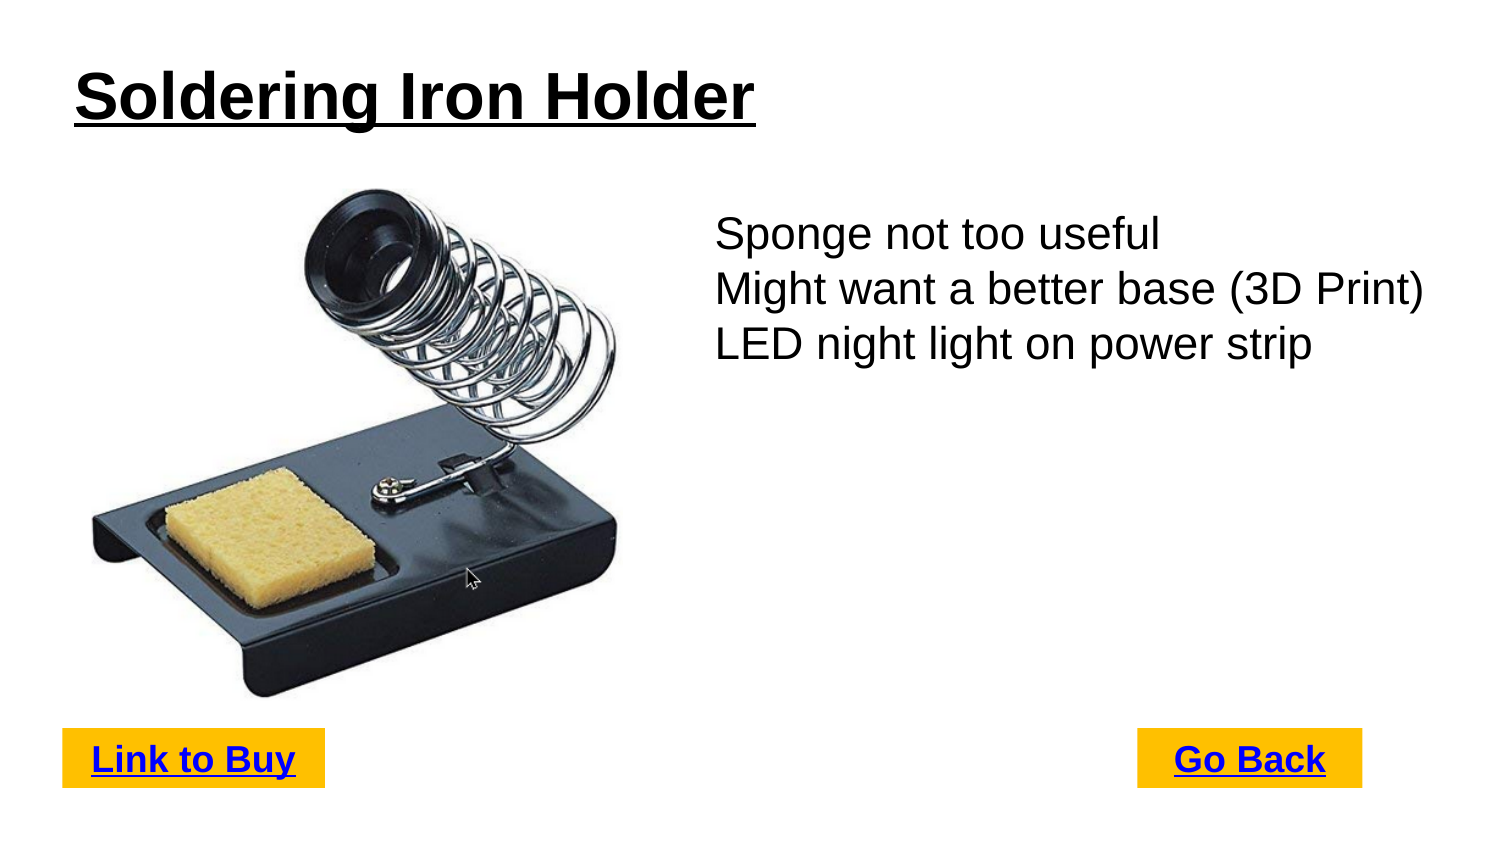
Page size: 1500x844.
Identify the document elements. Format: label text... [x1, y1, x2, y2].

text_box Soldering Iron Holder [62, 46, 1413, 139]
text_box Go Back [1137, 728, 1363, 788]
text_box Link to Buy [62, 728, 325, 788]
picture [87, 179, 629, 703]
text_box Sponge not too useful Might want a better base (3D Print) LED night light on power strip [699, 196, 1500, 377]
